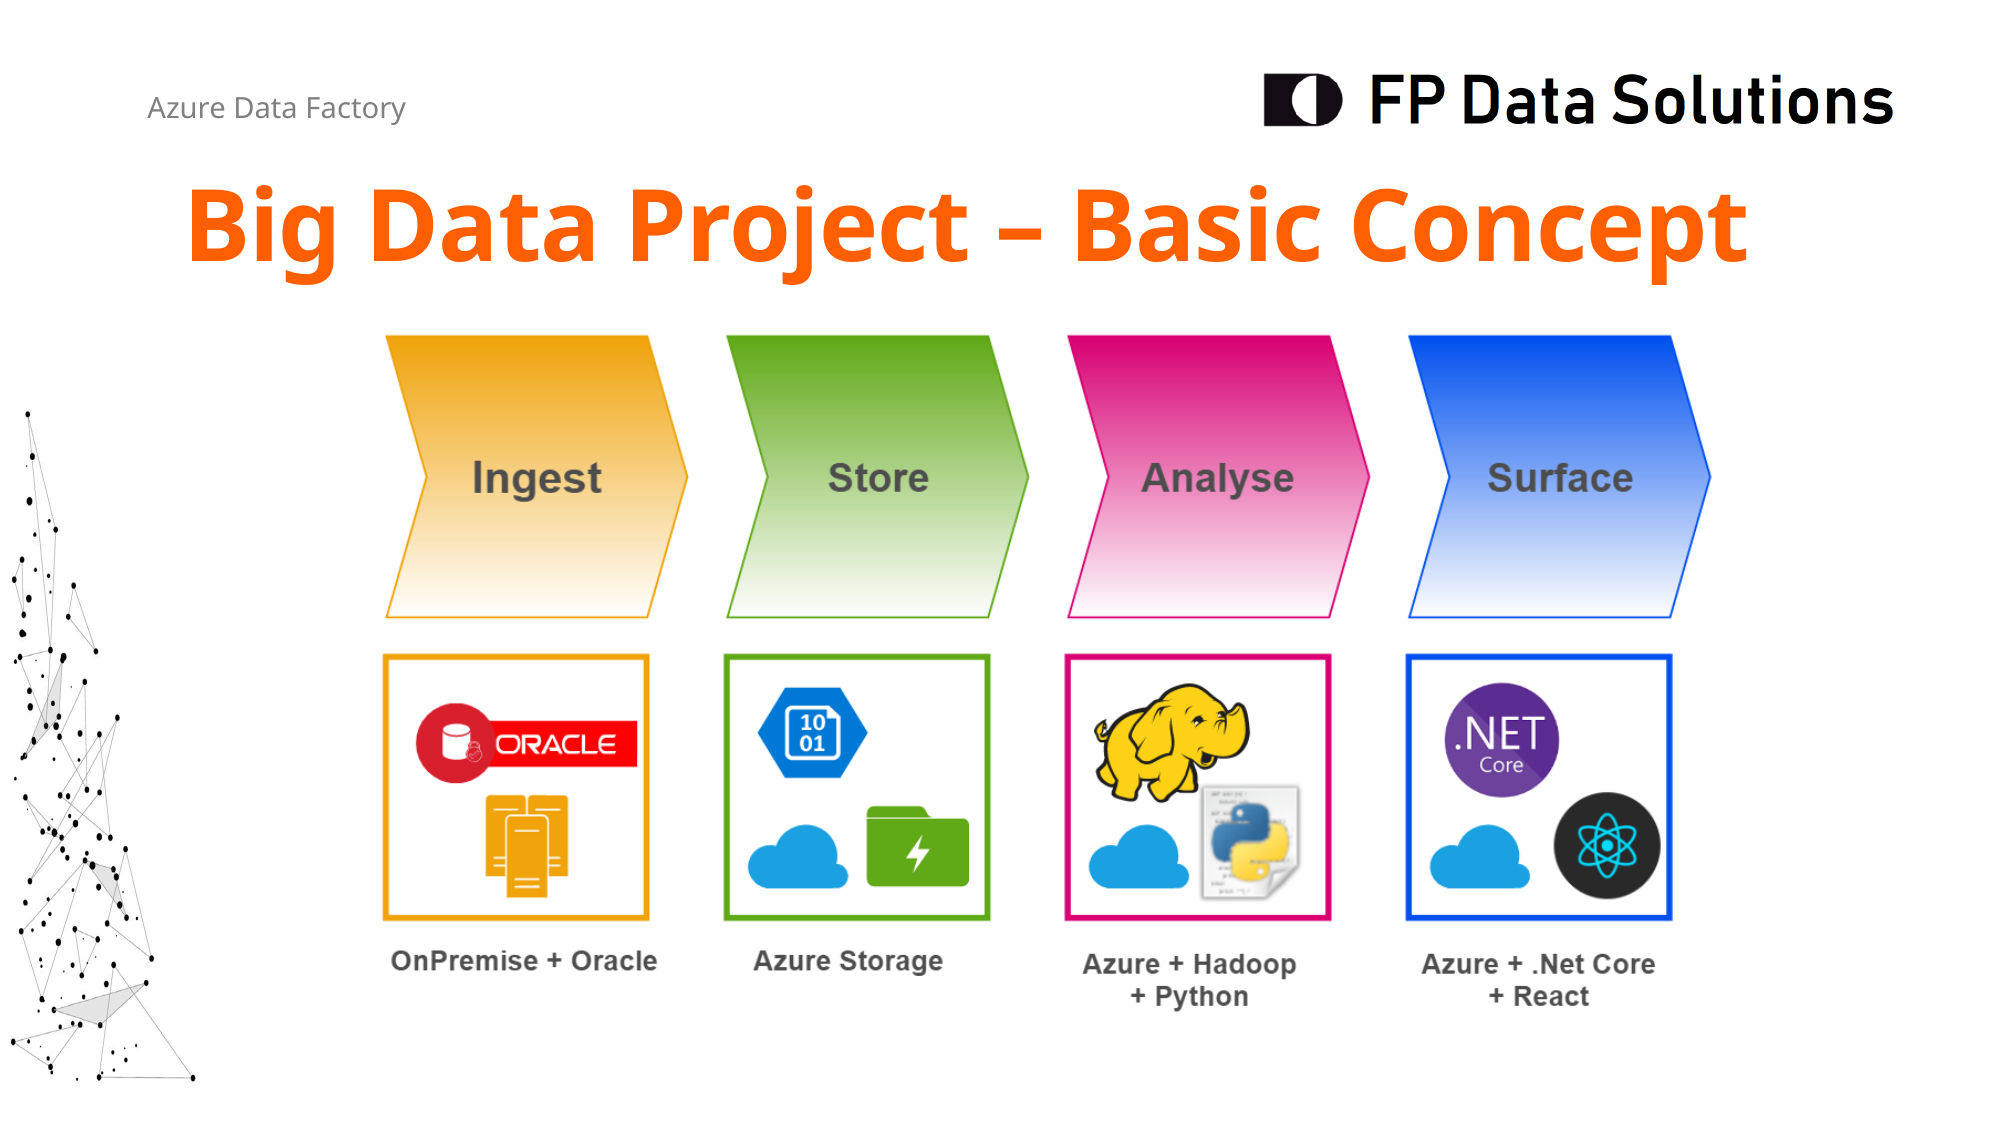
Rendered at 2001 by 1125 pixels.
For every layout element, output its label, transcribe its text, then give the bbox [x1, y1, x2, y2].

picture [1257, 64, 1898, 133]
list Big Data Project – Basic Concept [168, 167, 1822, 286]
picture [365, 319, 1726, 1017]
picture [0, 398, 205, 1093]
